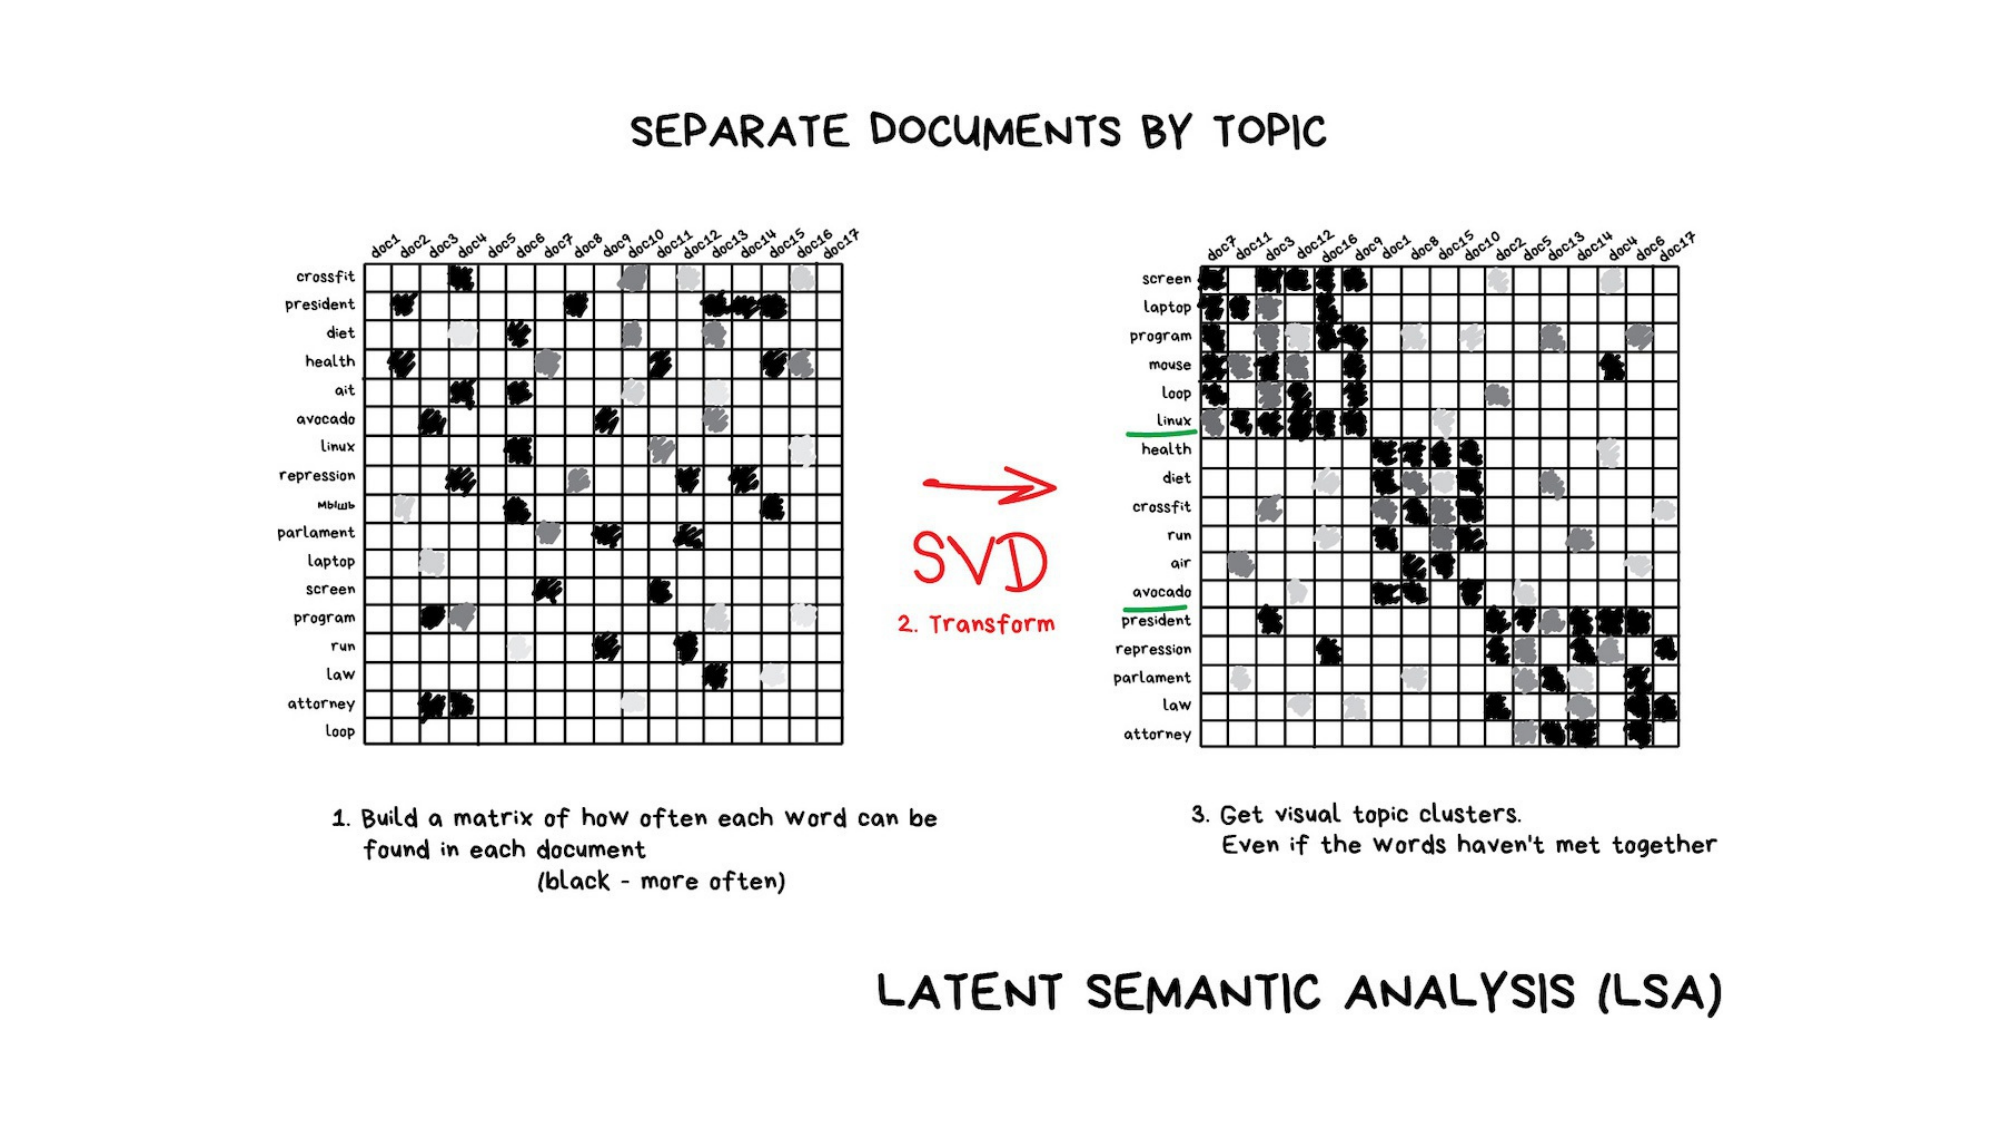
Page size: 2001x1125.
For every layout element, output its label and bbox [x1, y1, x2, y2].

list [277, 105, 1723, 1020]
